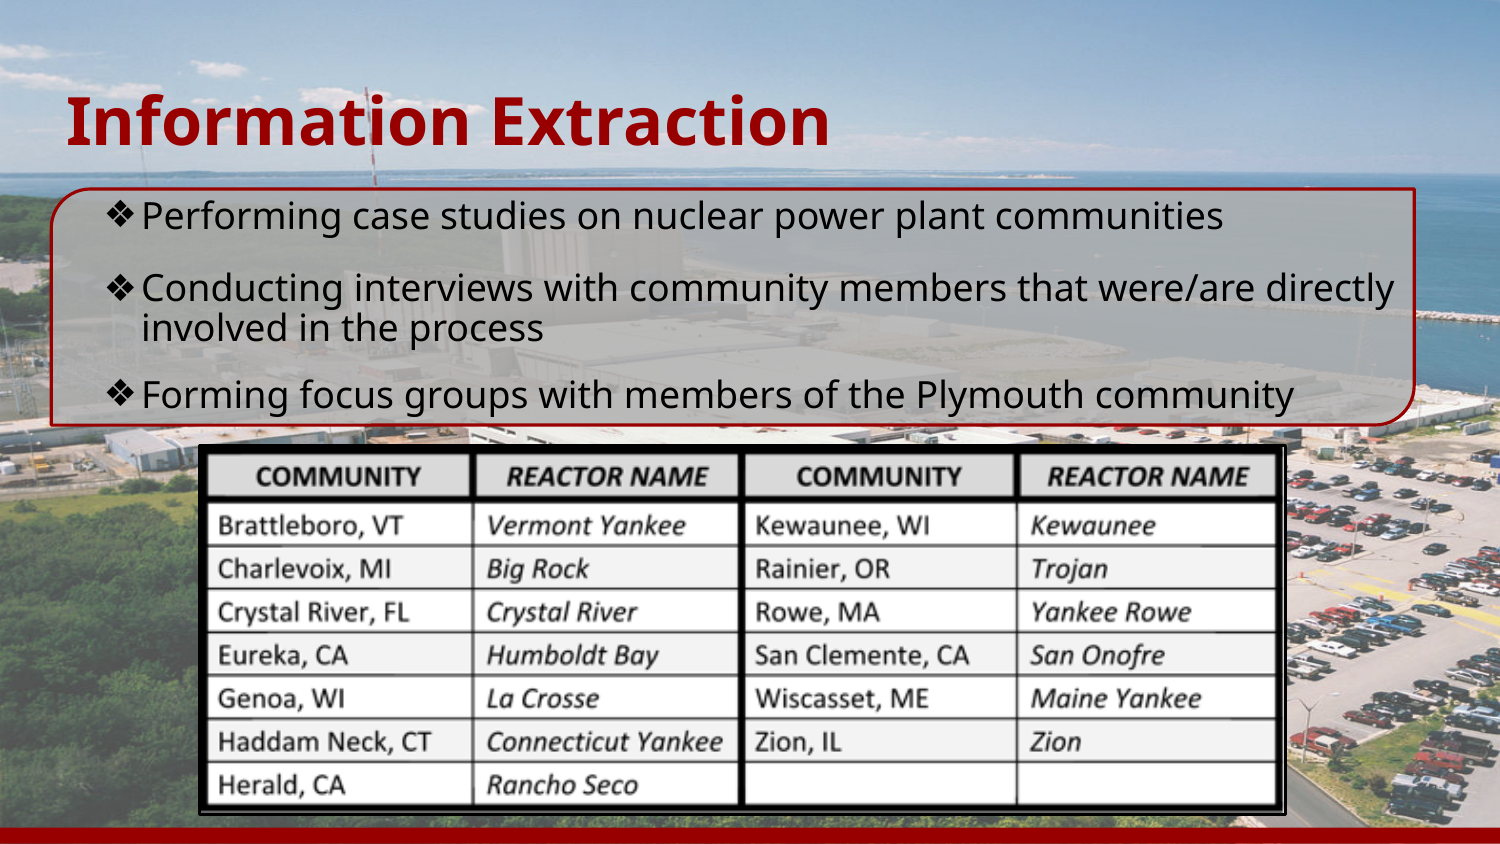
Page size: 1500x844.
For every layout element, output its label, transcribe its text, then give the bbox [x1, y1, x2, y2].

title Information Extraction [51, 64, 1449, 167]
picture [0, 0, 1500, 827]
list Performing case studies on nuclear power plant communities Conducting interviews with community members that were/are directly involved in the process Forming focus groups with members of the Plymouth community [51, 189, 1449, 426]
